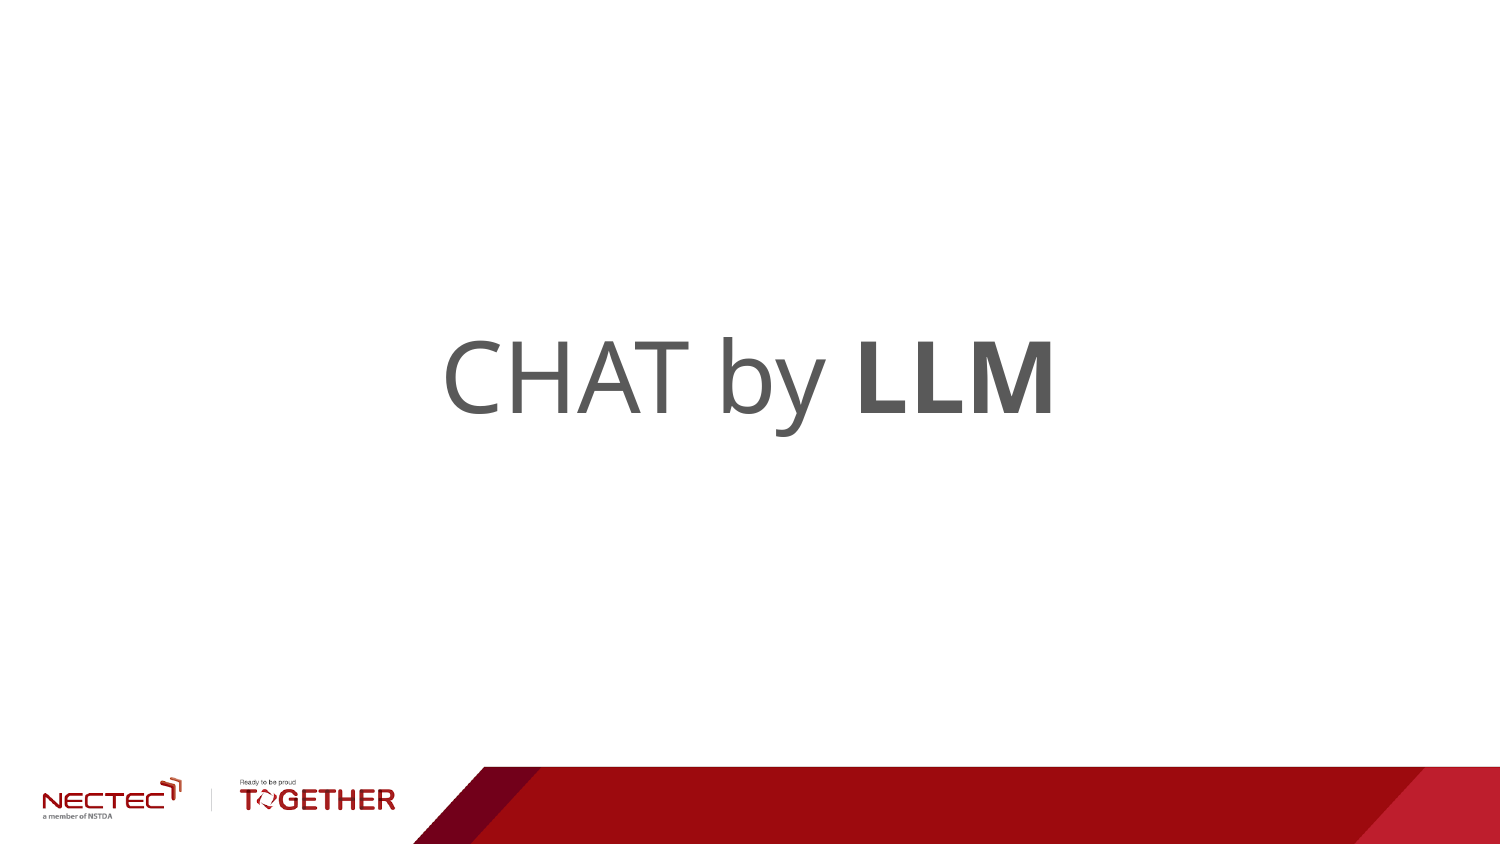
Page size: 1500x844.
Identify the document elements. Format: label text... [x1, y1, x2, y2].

text_box CHAT by LLM [287, 298, 1213, 449]
picture [0, 0, 1500, 844]
